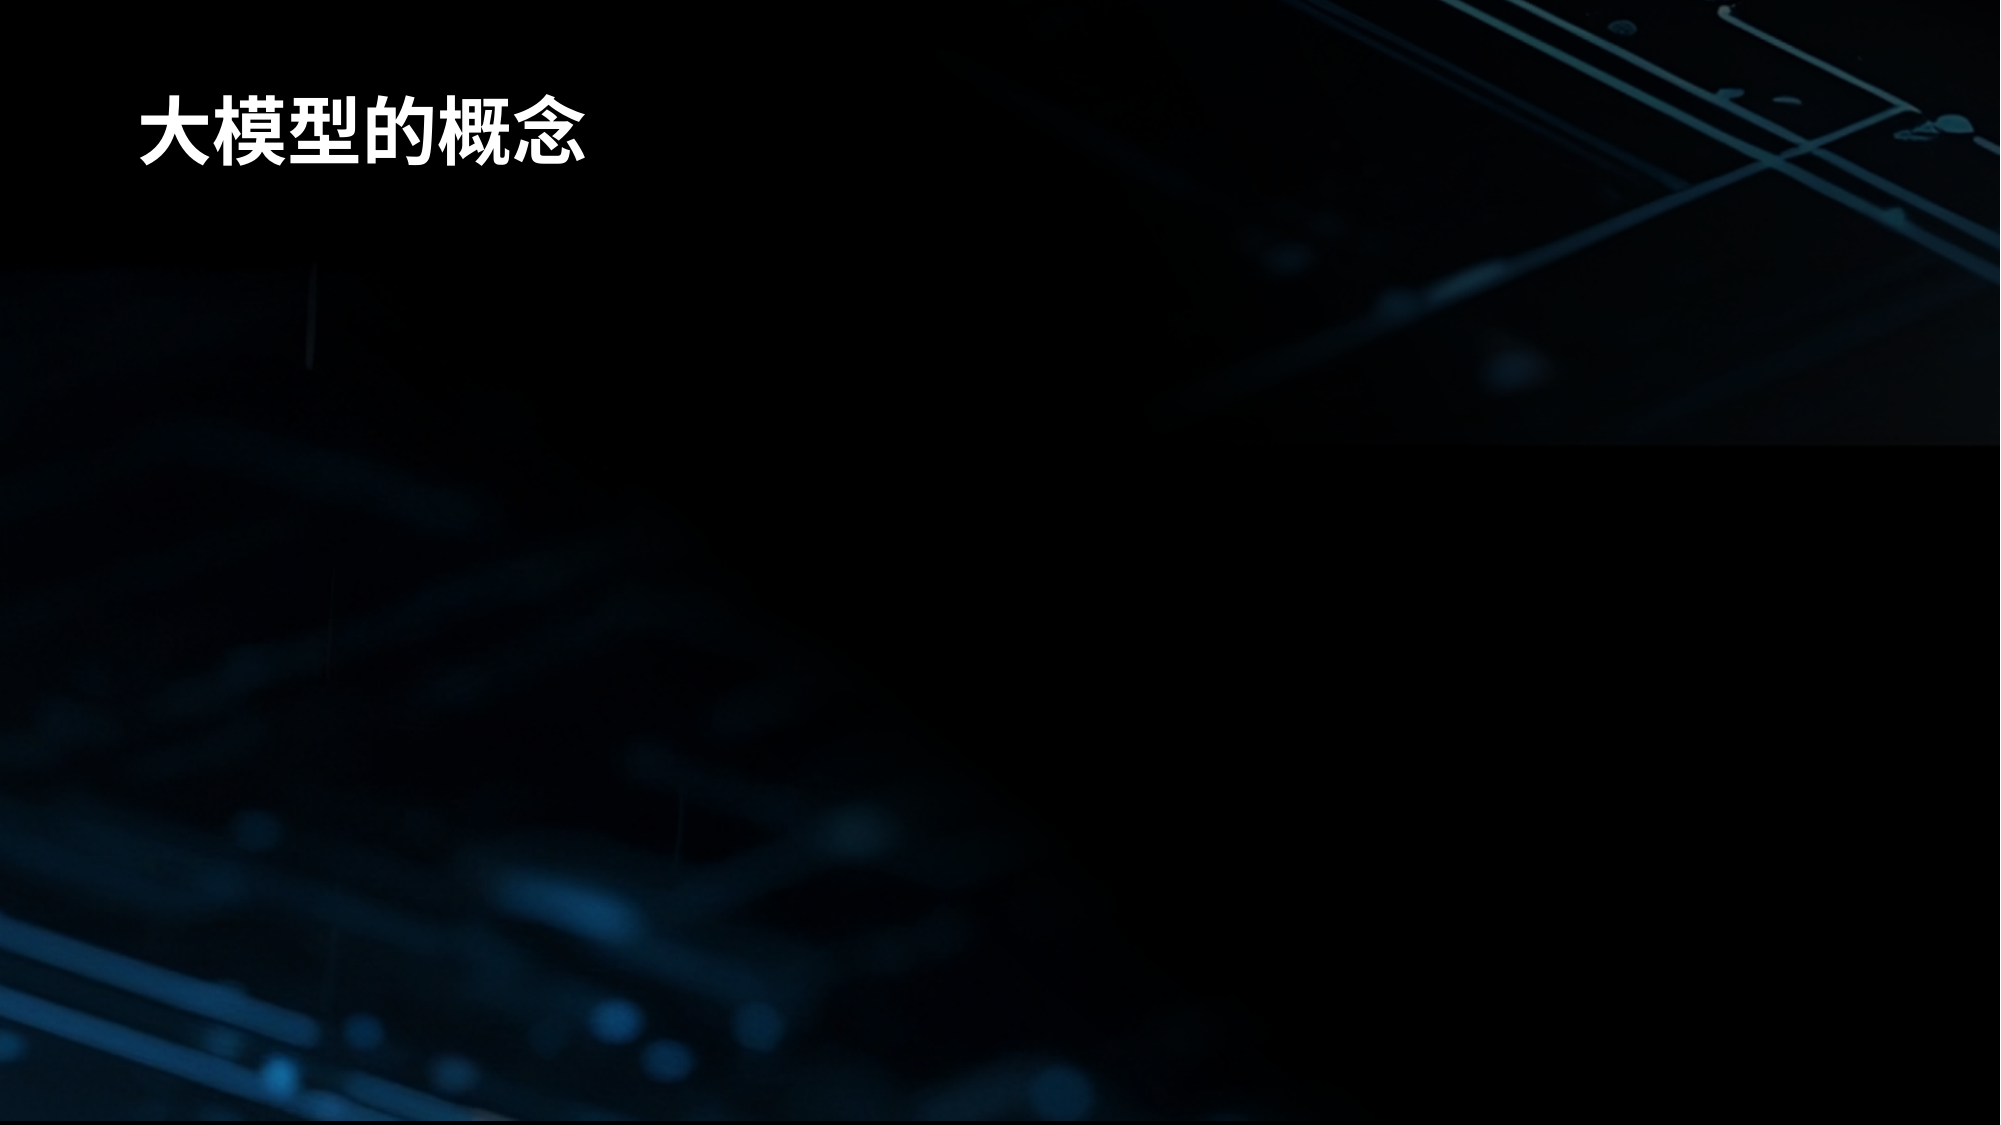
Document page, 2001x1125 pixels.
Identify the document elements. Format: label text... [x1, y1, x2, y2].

title 大模型的概念 [137, 59, 1863, 201]
picture [0, 0, 2000, 1121]
